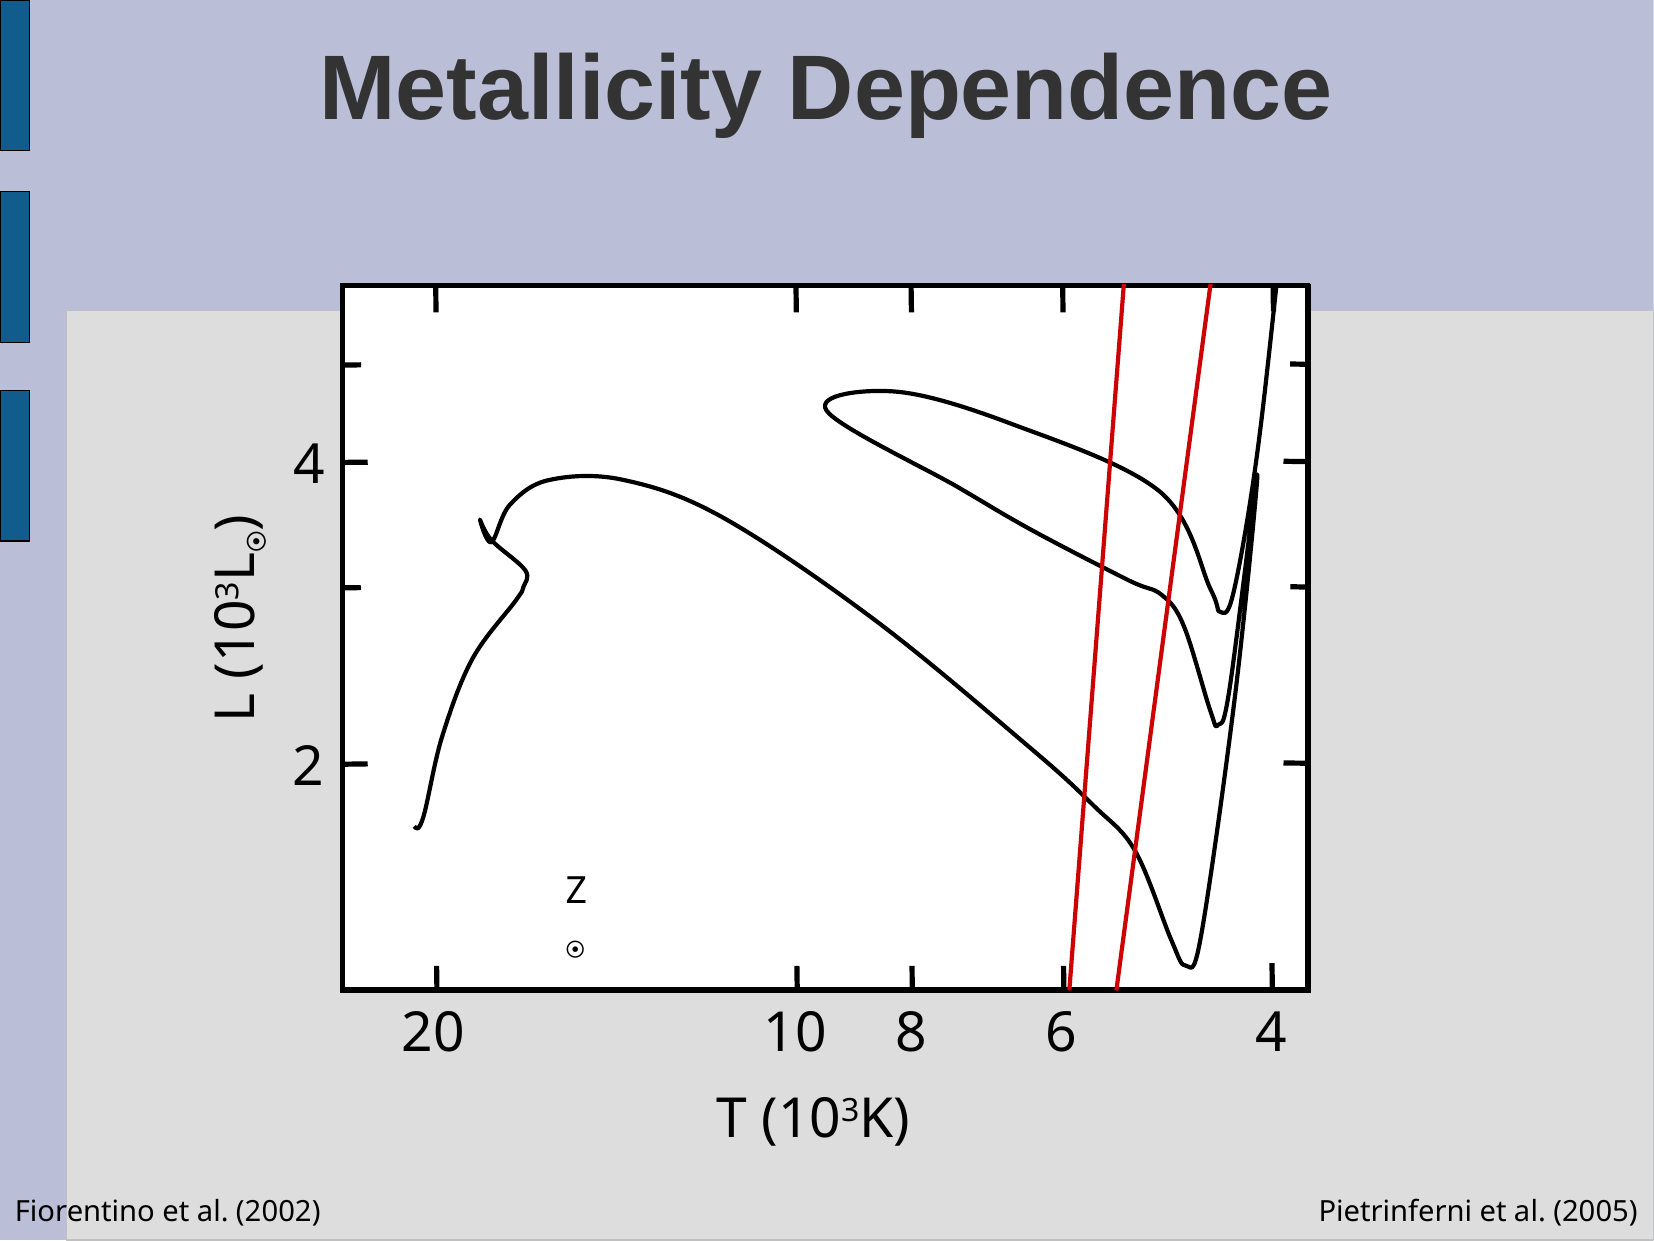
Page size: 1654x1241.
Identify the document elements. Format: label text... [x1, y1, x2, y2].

text_box Fiorentino et al. (2002)‏ [0, 1184, 428, 1235]
text_box 6 [1030, 1001, 1096, 1068]
text_box Metallicity Dependence [0, 0, 1654, 166]
text_box 20 [387, 1001, 488, 1069]
text_box 4 [1240, 1001, 1306, 1068]
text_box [341, 283, 1309, 991]
text_box L (103L🞊)‏ [191, 485, 275, 738]
text_box 4 [278, 420, 335, 501]
text_box 8 [880, 1001, 946, 1069]
text_box 10 [748, 1001, 850, 1068]
text_box 2 [278, 722, 335, 803]
text_box T (103K)‏ [701, 1075, 953, 1155]
text_box Pietrinferni et al. (2005)‏ [1201, 1184, 1653, 1235]
